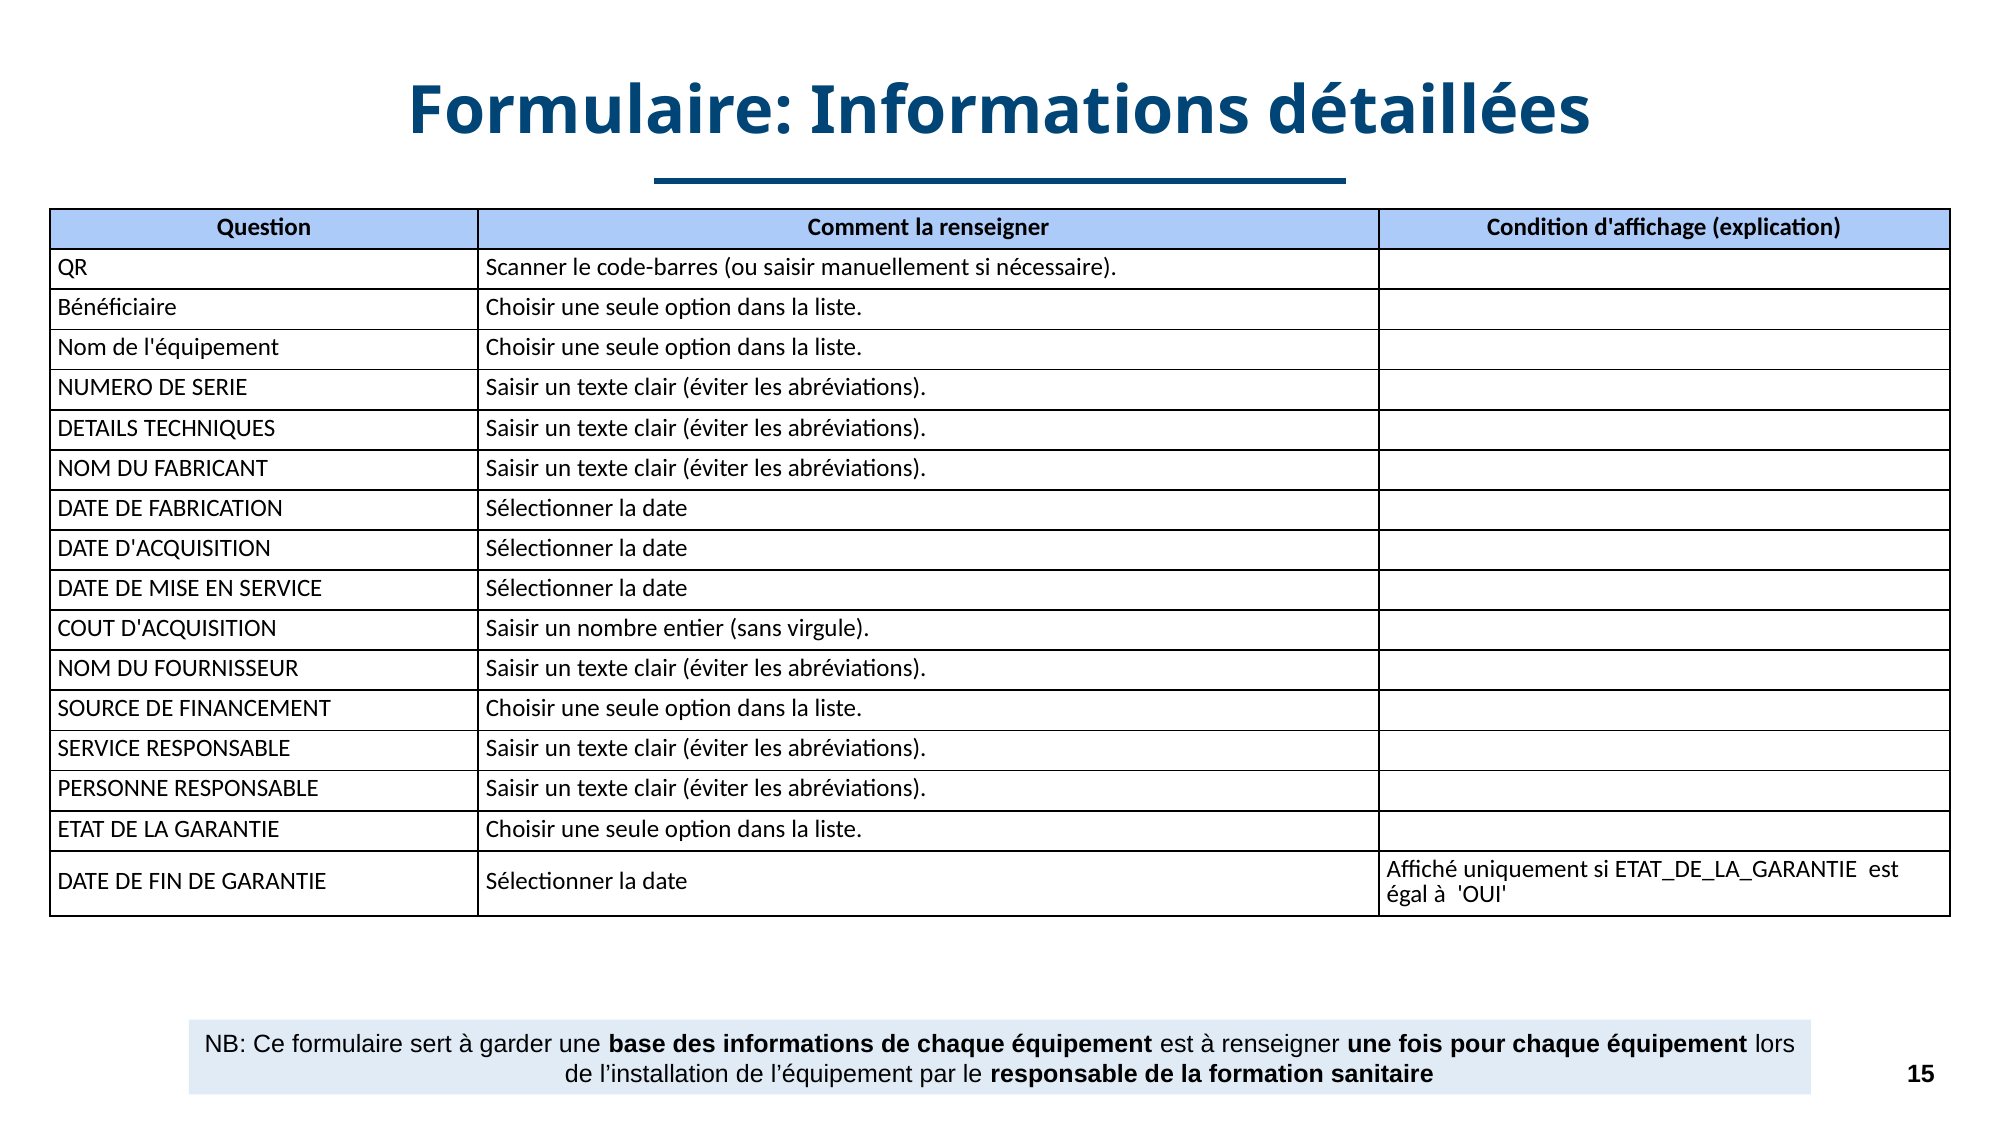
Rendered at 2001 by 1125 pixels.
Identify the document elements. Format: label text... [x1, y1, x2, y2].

table_cell Scanner le code-barres (ou saisir manuellement si nécessaire). [479, 250, 1378, 288]
table_cell QR [51, 250, 477, 288]
table_cell Saisir un nombre entier (sans virgule). [479, 611, 1378, 649]
table_cell [1380, 571, 1949, 609]
table_cell [1380, 491, 1949, 529]
table_cell Choisir une seule option dans la liste. [479, 691, 1378, 730]
table_cell Sélectionner la date [479, 852, 1378, 915]
table_cell NOM DU FOURNISSEUR [51, 651, 477, 689]
table_header Question [51, 210, 477, 248]
table_cell Saisir un texte clair (éviter les abréviations). [479, 451, 1378, 489]
table_cell Bénéficiaire [51, 290, 477, 329]
table_cell DATE DE FIN DE GARANTIE [51, 852, 477, 915]
table_cell Sélectionner la date [479, 531, 1378, 569]
table_cell DATE DE MISE EN SERVICE [51, 571, 477, 609]
table_cell [1380, 691, 1949, 730]
table_cell Saisir un texte clair (éviter les abréviations). [479, 370, 1378, 409]
table_cell Saisir un texte clair (éviter les abréviations). [479, 771, 1378, 810]
title Formulaire: Informations détaillées [137, 59, 1863, 163]
table_cell [1380, 651, 1949, 689]
table_cell Saisir un texte clair (éviter les abréviations). [479, 411, 1378, 449]
table_cell [1380, 771, 1949, 810]
table_cell [1380, 611, 1949, 649]
table_cell SERVICE RESPONSABLE [51, 731, 477, 770]
slide_number 15 [1814, 1042, 1951, 1103]
table_cell NUMERO DE SERIE [51, 370, 477, 409]
table_cell DATE D'ACQUISITION [51, 531, 477, 569]
table_cell Nom de l'équipement [51, 330, 477, 369]
table_cell Choisir une seule option dans la liste. [479, 330, 1378, 369]
table_cell DATE DE FABRICATION [51, 491, 477, 529]
table_cell [1380, 411, 1949, 449]
table_cell [1380, 451, 1949, 489]
table_header Comment la renseigner [479, 210, 1378, 248]
table_cell Saisir un texte clair (éviter les abréviations). [479, 651, 1378, 689]
table_cell Choisir une seule option dans la liste. [479, 812, 1378, 850]
table_cell [1380, 731, 1949, 770]
table_cell [1380, 370, 1949, 409]
table_cell [1380, 290, 1949, 329]
table_cell PERSONNE RESPONSABLE [51, 771, 477, 810]
table_cell Sélectionner la date [479, 491, 1378, 529]
table_cell COUT D'ACQUISITION [51, 611, 477, 649]
table_cell [1380, 531, 1949, 569]
table_cell [1380, 812, 1949, 850]
text_box NB: Ce formulaire sert à garder une base des informations de chaque équipement est à renseigner une fois pour chaque équipement lors de l’installation de l’équipement par le responsable de la formation sanitaire [188, 1019, 1811, 1095]
table_cell [1380, 330, 1949, 369]
table_cell Sélectionner la date [479, 571, 1378, 609]
table_cell Saisir un texte clair (éviter les abréviations). [479, 731, 1378, 770]
table_cell NOM DU FABRICANT [51, 451, 477, 489]
table_cell [1380, 250, 1949, 288]
table_cell SOURCE DE FINANCEMENT [51, 691, 477, 730]
table_header Condition d'affichage (explication) [1380, 210, 1949, 248]
table_cell Choisir une seule option dans la liste. [479, 290, 1378, 329]
table_cell Affiché uniquement si ETAT_DE_LA_GARANTIE est égal à 'OUI' [1380, 852, 1949, 915]
table_cell ETAT DE LA GARANTIE [51, 812, 477, 850]
table_cell DETAILS TECHNIQUES [51, 411, 477, 449]
